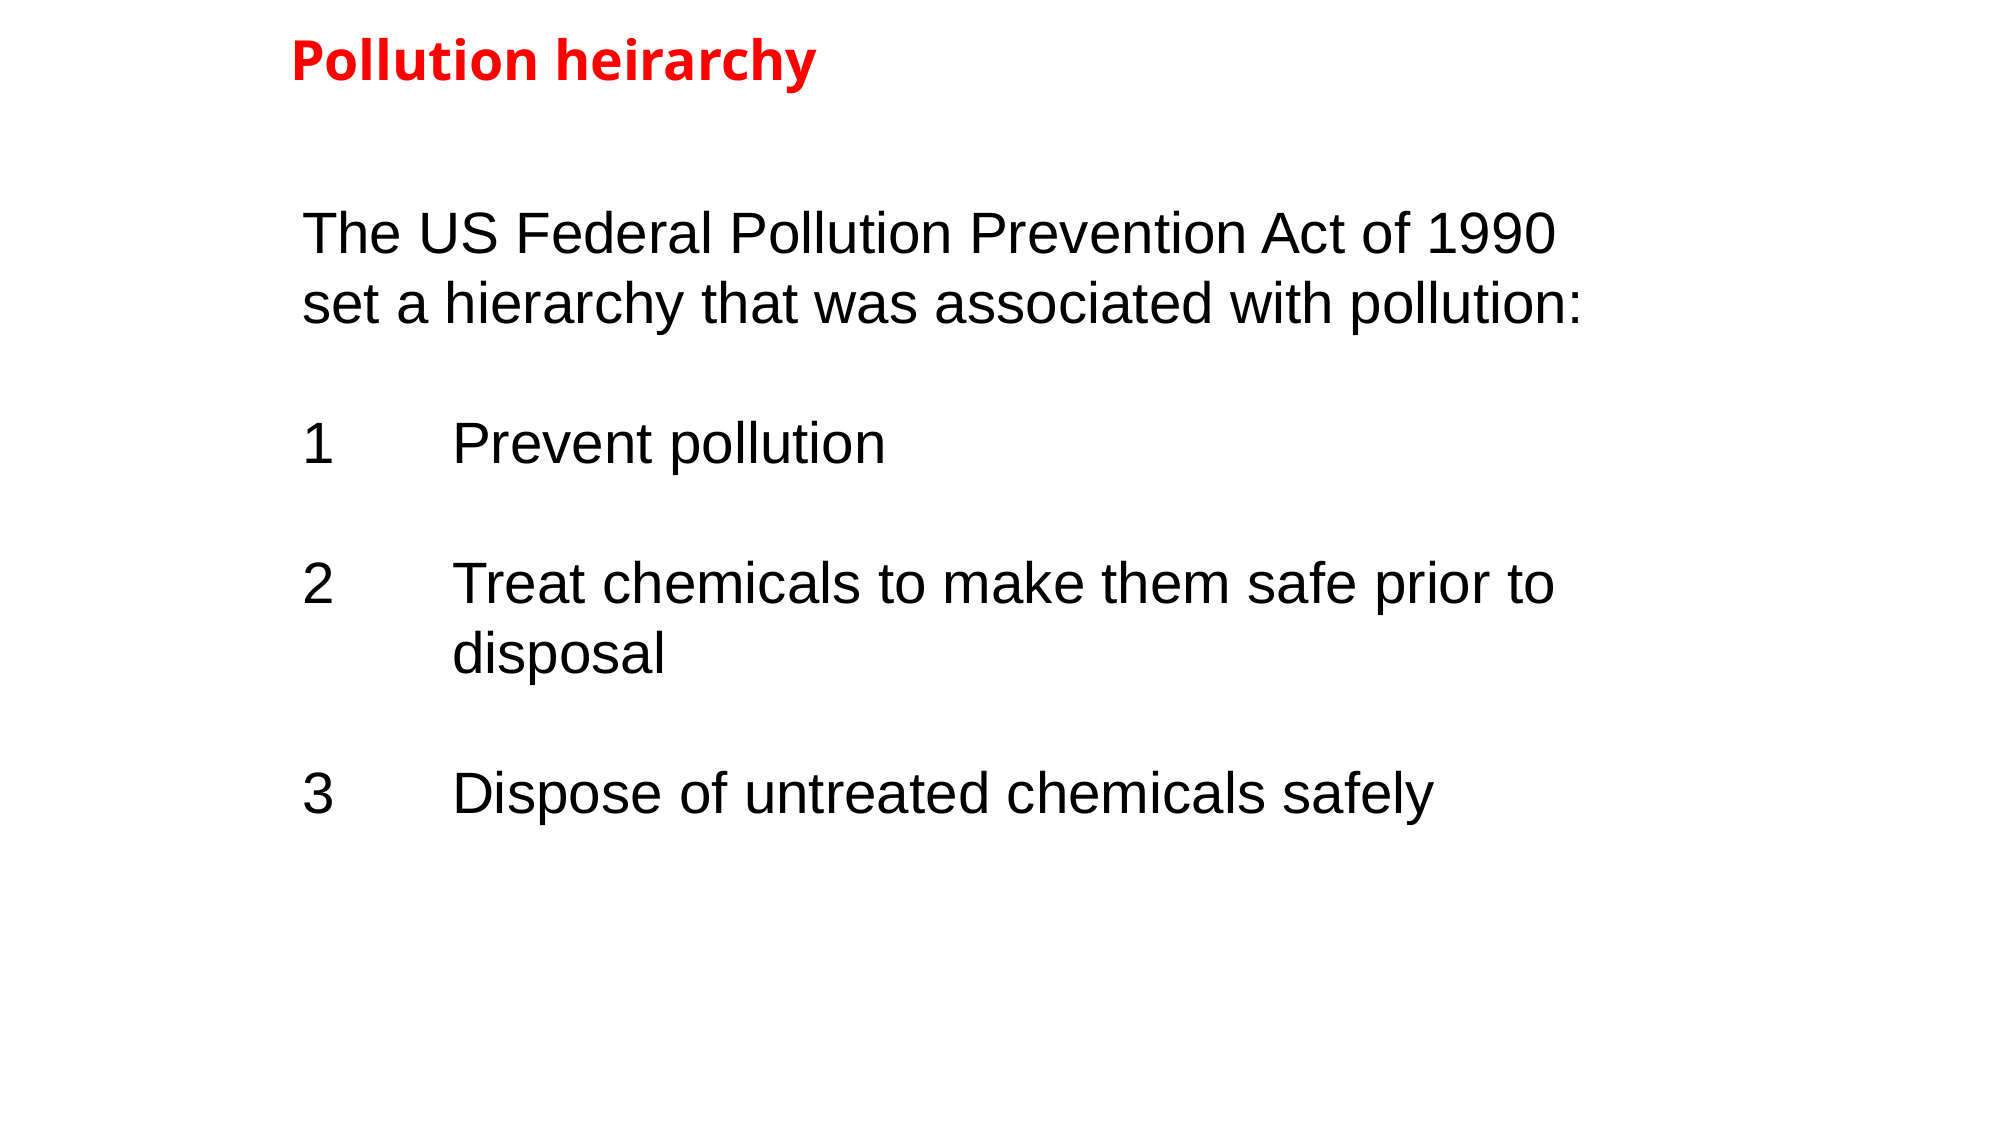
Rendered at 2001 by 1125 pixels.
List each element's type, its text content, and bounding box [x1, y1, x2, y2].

text_box The US Federal Pollution Prevention Act of 1990 set a hierarchy that was associated with pollution: 1 Prevent pollution 2 Treat chemicals to make them safe prior to disposal 3 Dispose of untreated chemicals safely [287, 187, 1650, 833]
title Pollution heirarchy [275, 24, 1663, 100]
